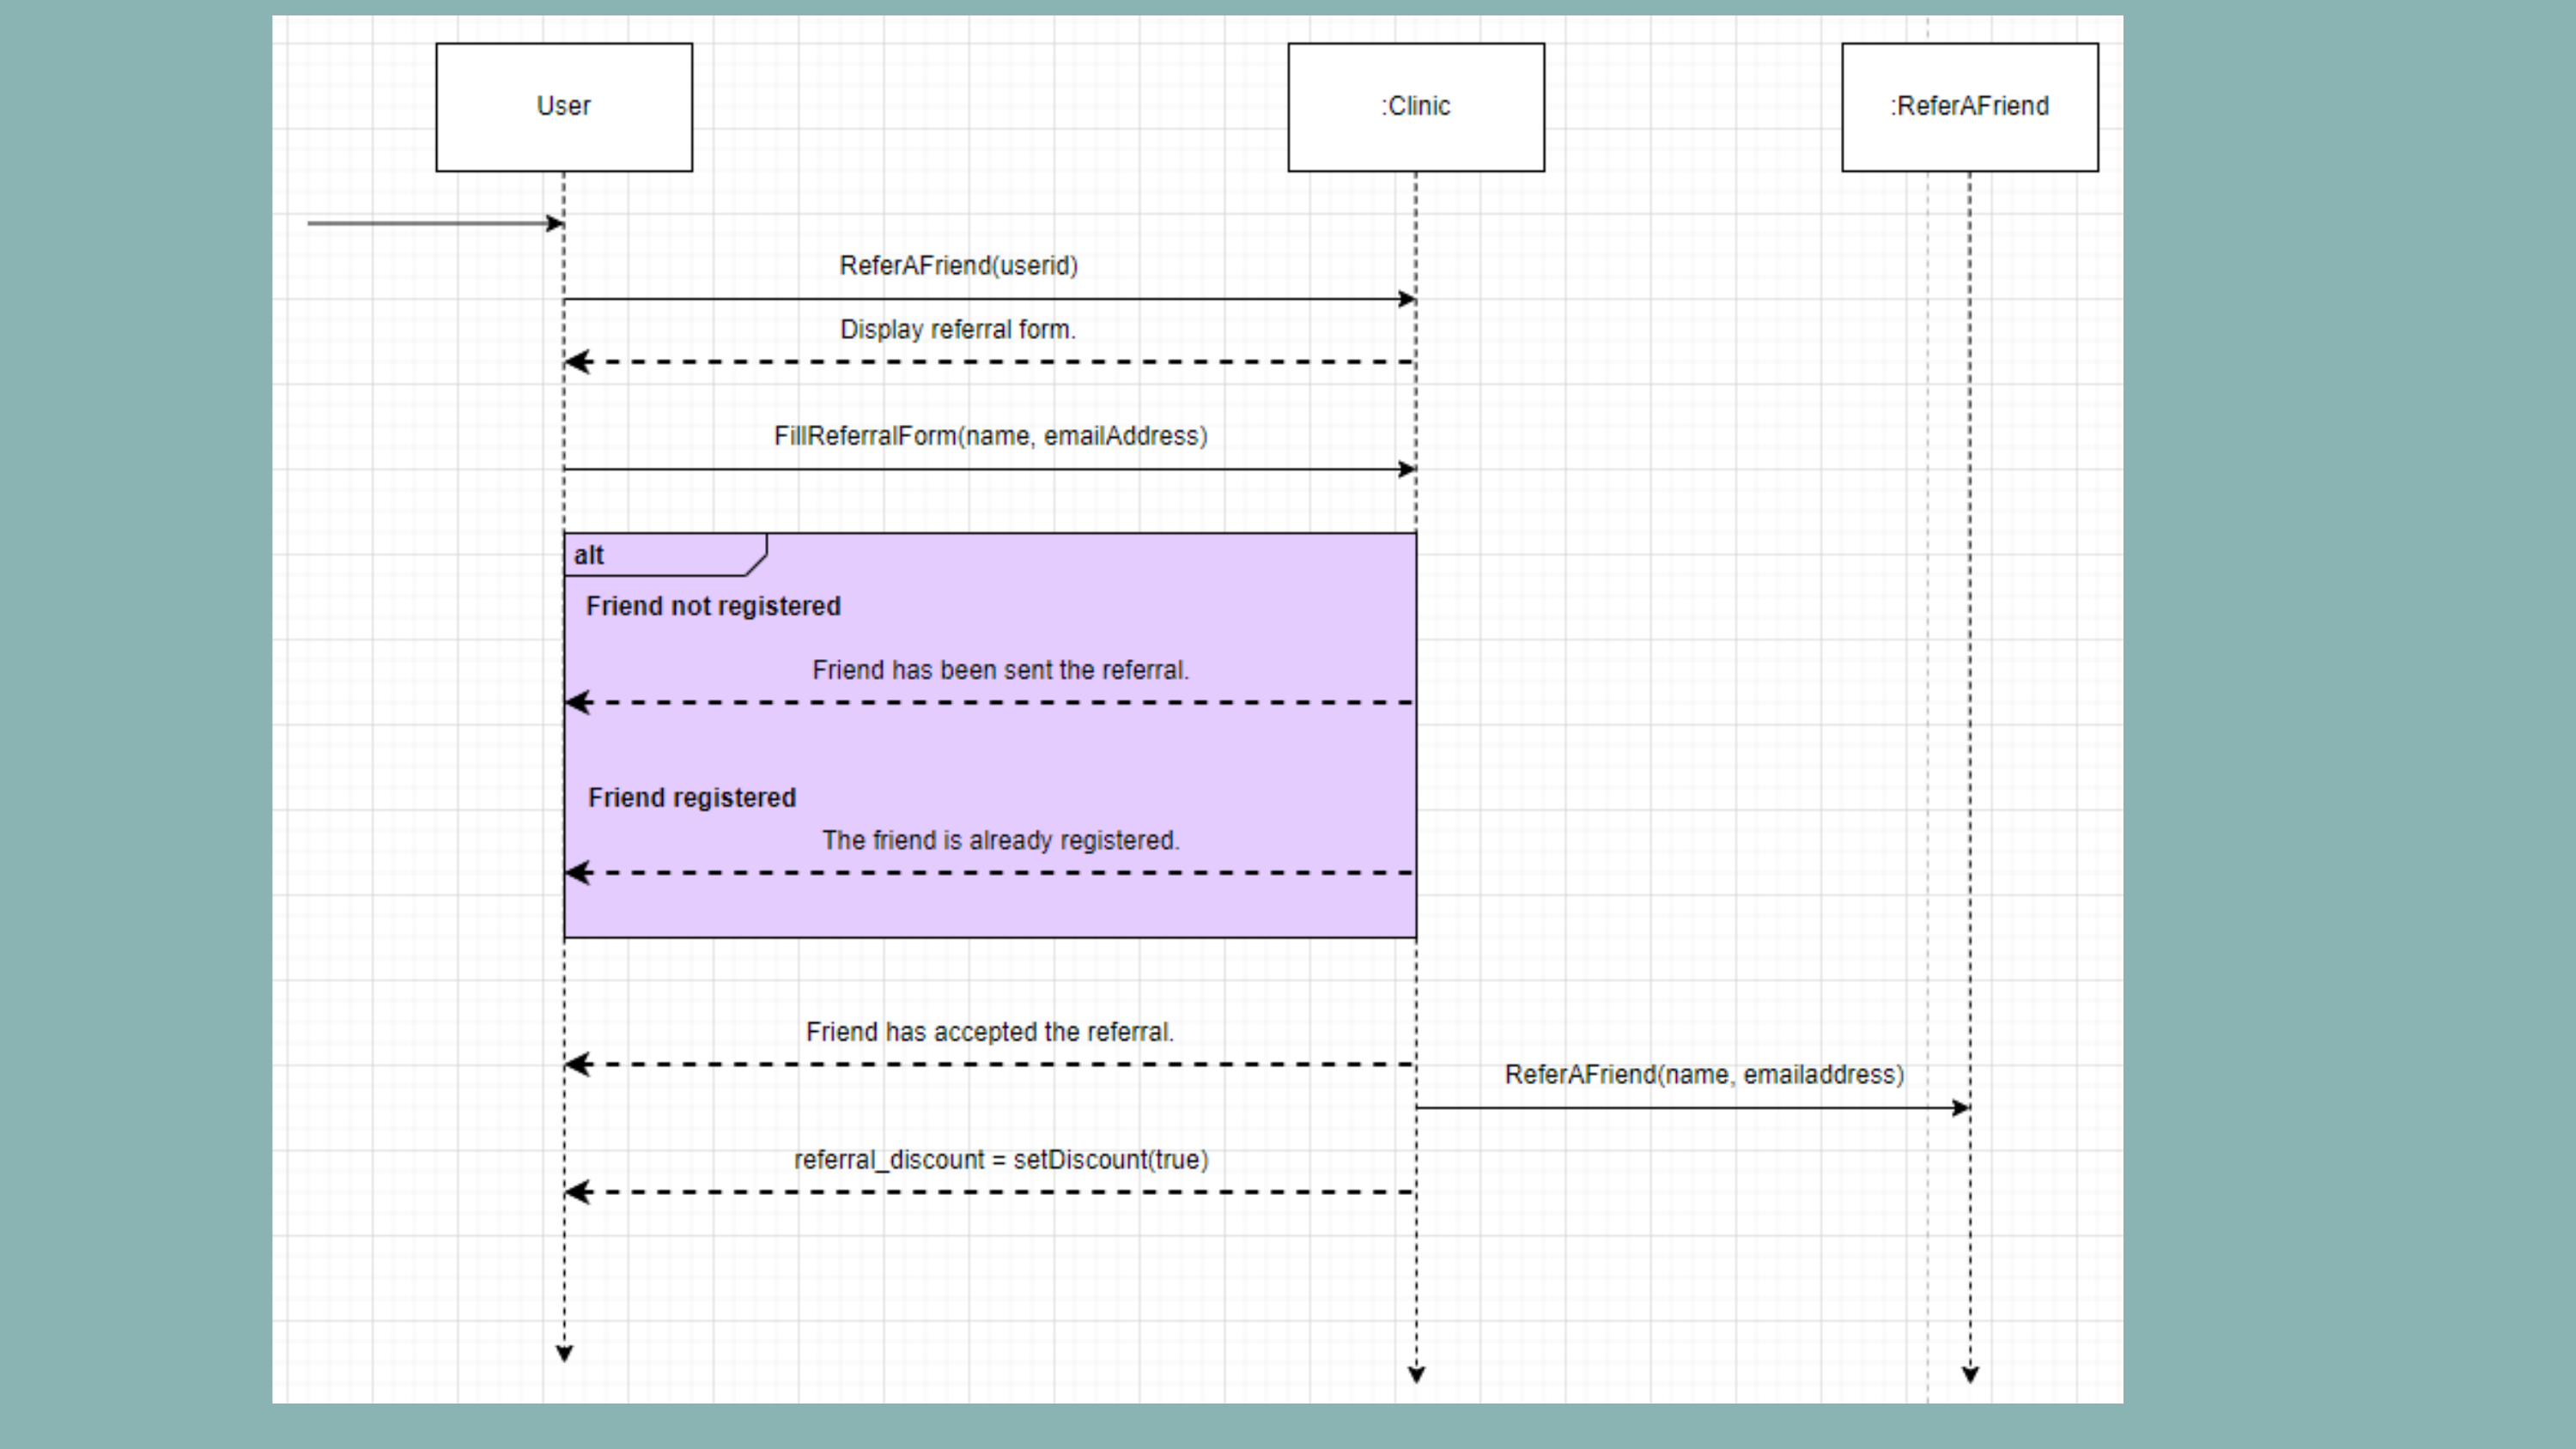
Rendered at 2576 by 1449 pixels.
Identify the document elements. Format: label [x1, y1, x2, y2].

text_box [272, 15, 2123, 1404]
